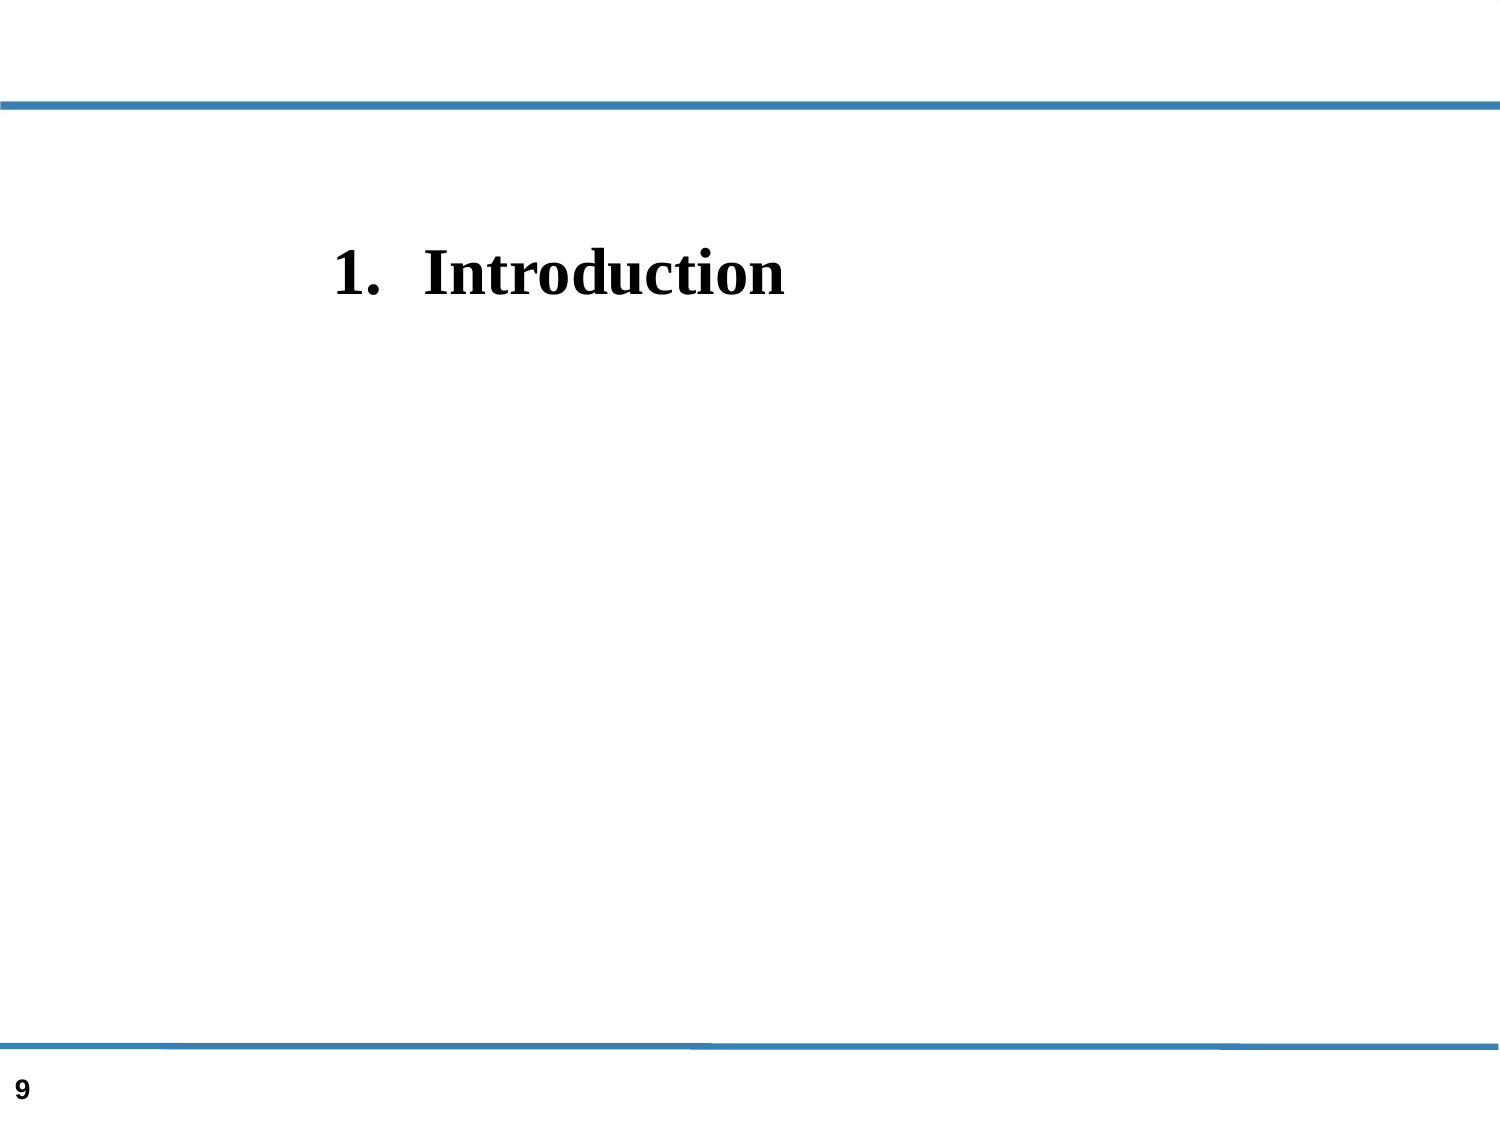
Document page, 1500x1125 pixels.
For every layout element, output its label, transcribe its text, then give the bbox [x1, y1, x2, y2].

text_box Introduction [317, 180, 1366, 316]
picture [0, 0, 1500, 666]
